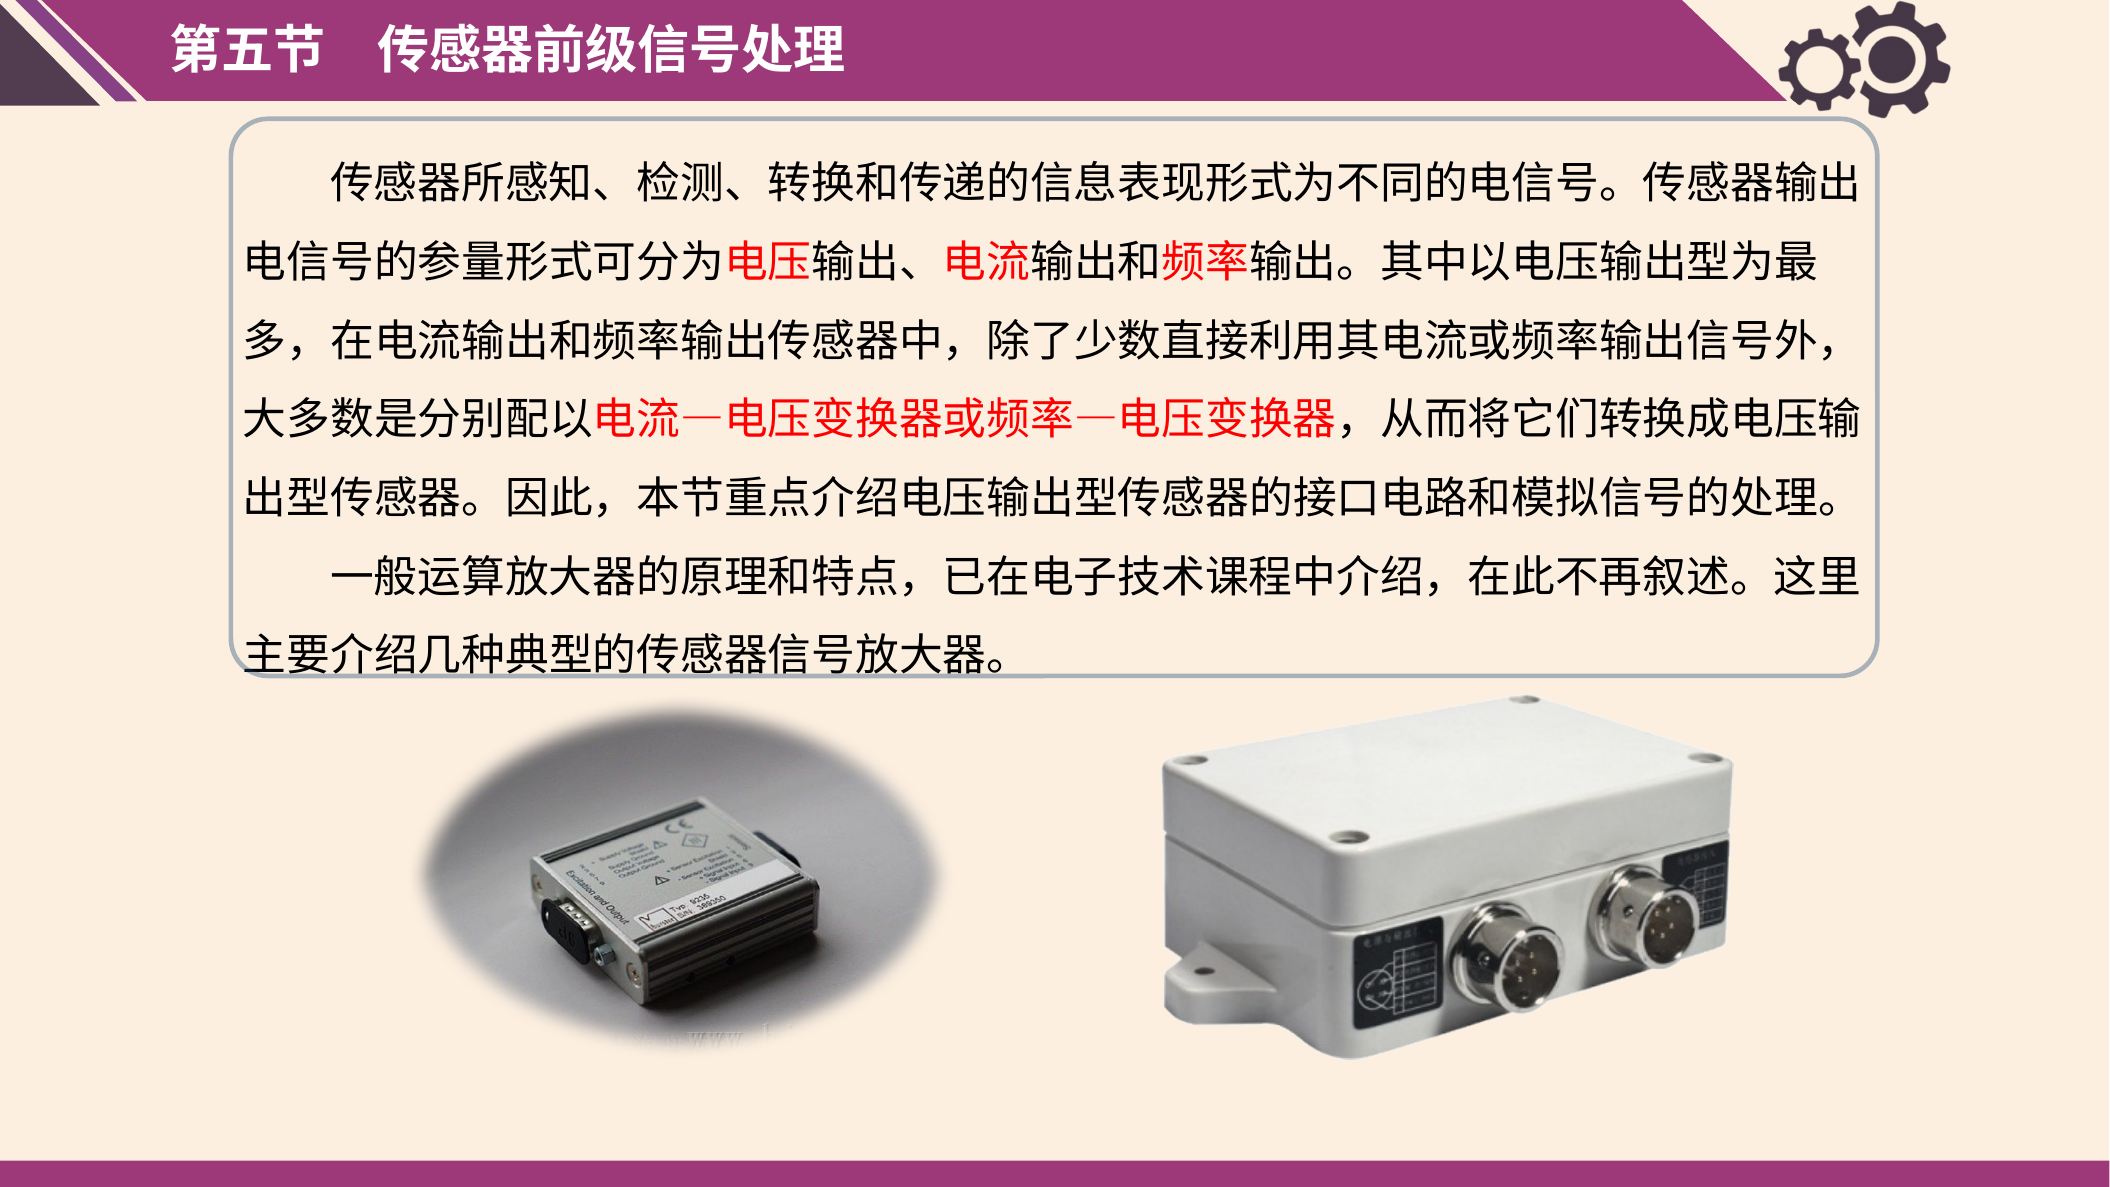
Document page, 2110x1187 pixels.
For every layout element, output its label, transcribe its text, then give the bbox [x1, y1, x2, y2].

text_box 第五节 传感器前级信号处理 [153, 8, 1460, 87]
picture [1160, 693, 1734, 1061]
picture [1793, 0, 1942, 139]
text_box [229, 117, 1879, 677]
text_box [13, 0, 140, 103]
picture [404, 693, 957, 1061]
text_box [0, 2, 103, 107]
text_box [0, 1160, 2110, 1187]
text_box [40, 0, 1790, 103]
text_box 传感器所感知、检测、转换和传递的信息表现形式为不同的电信号。传感器输出电信号的参量形式可分为电压输出、电流输出和频率输出。其中以电压输出型为最多，在电流输出和频率输出传感器中，除了少数直接利用其电流或频率输出信号外，大多数是分别配以电流—电压变换器或频率—电压变换器，从而将它们转换成电压输出型传感器。因此，本节重点介绍电压输出型传感器的接口电路和模拟信号的处理。 一般运算放大器的原理和特点，已在电子技术课程中介绍，在此不再叙述。这里主要介绍几种典型的传感器信号放大器。 [227, 120, 1881, 688]
